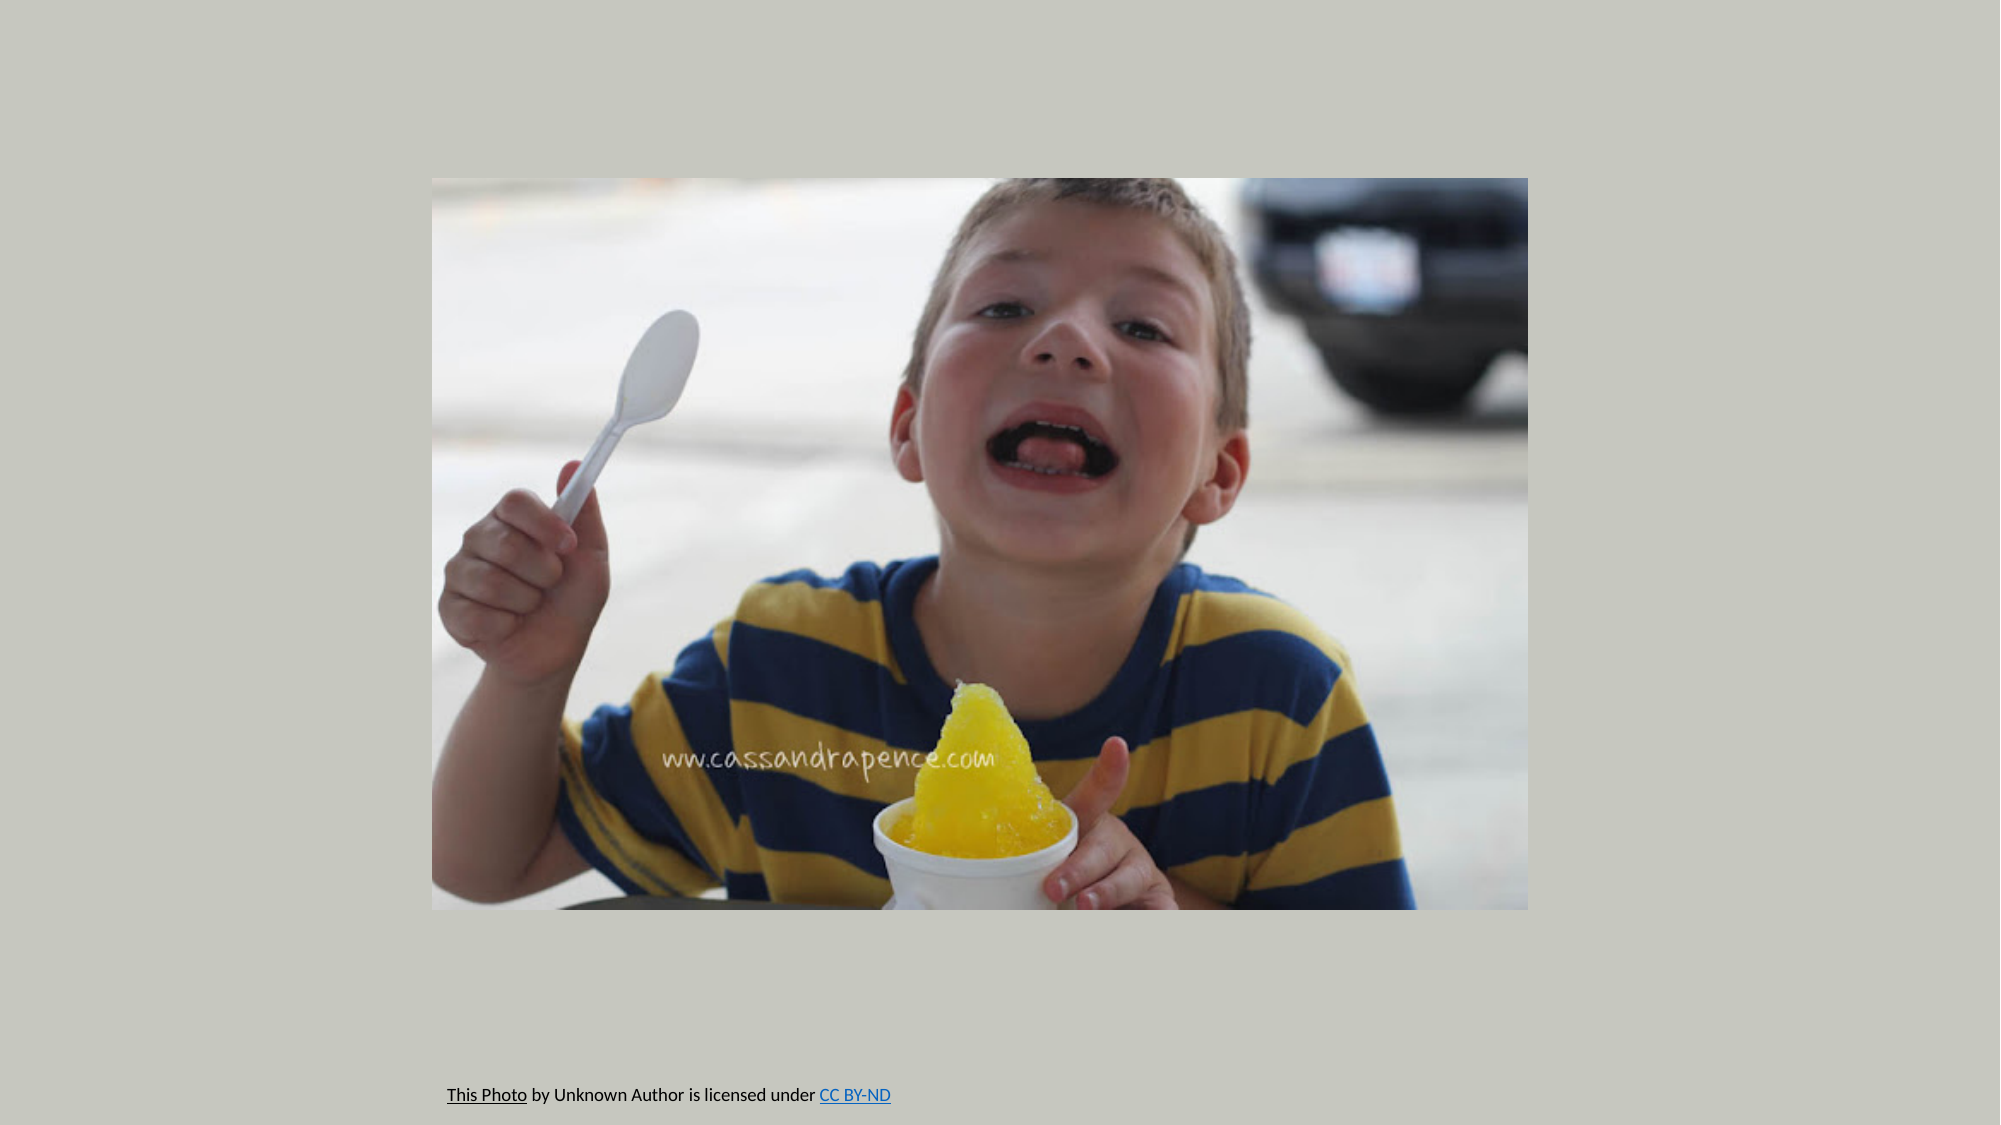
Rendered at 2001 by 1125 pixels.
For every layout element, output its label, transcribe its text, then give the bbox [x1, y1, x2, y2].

picture [432, 178, 1528, 910]
text_box This Photo by Unknown Author is licensed under CC BY-ND [432, 1075, 1528, 1113]
